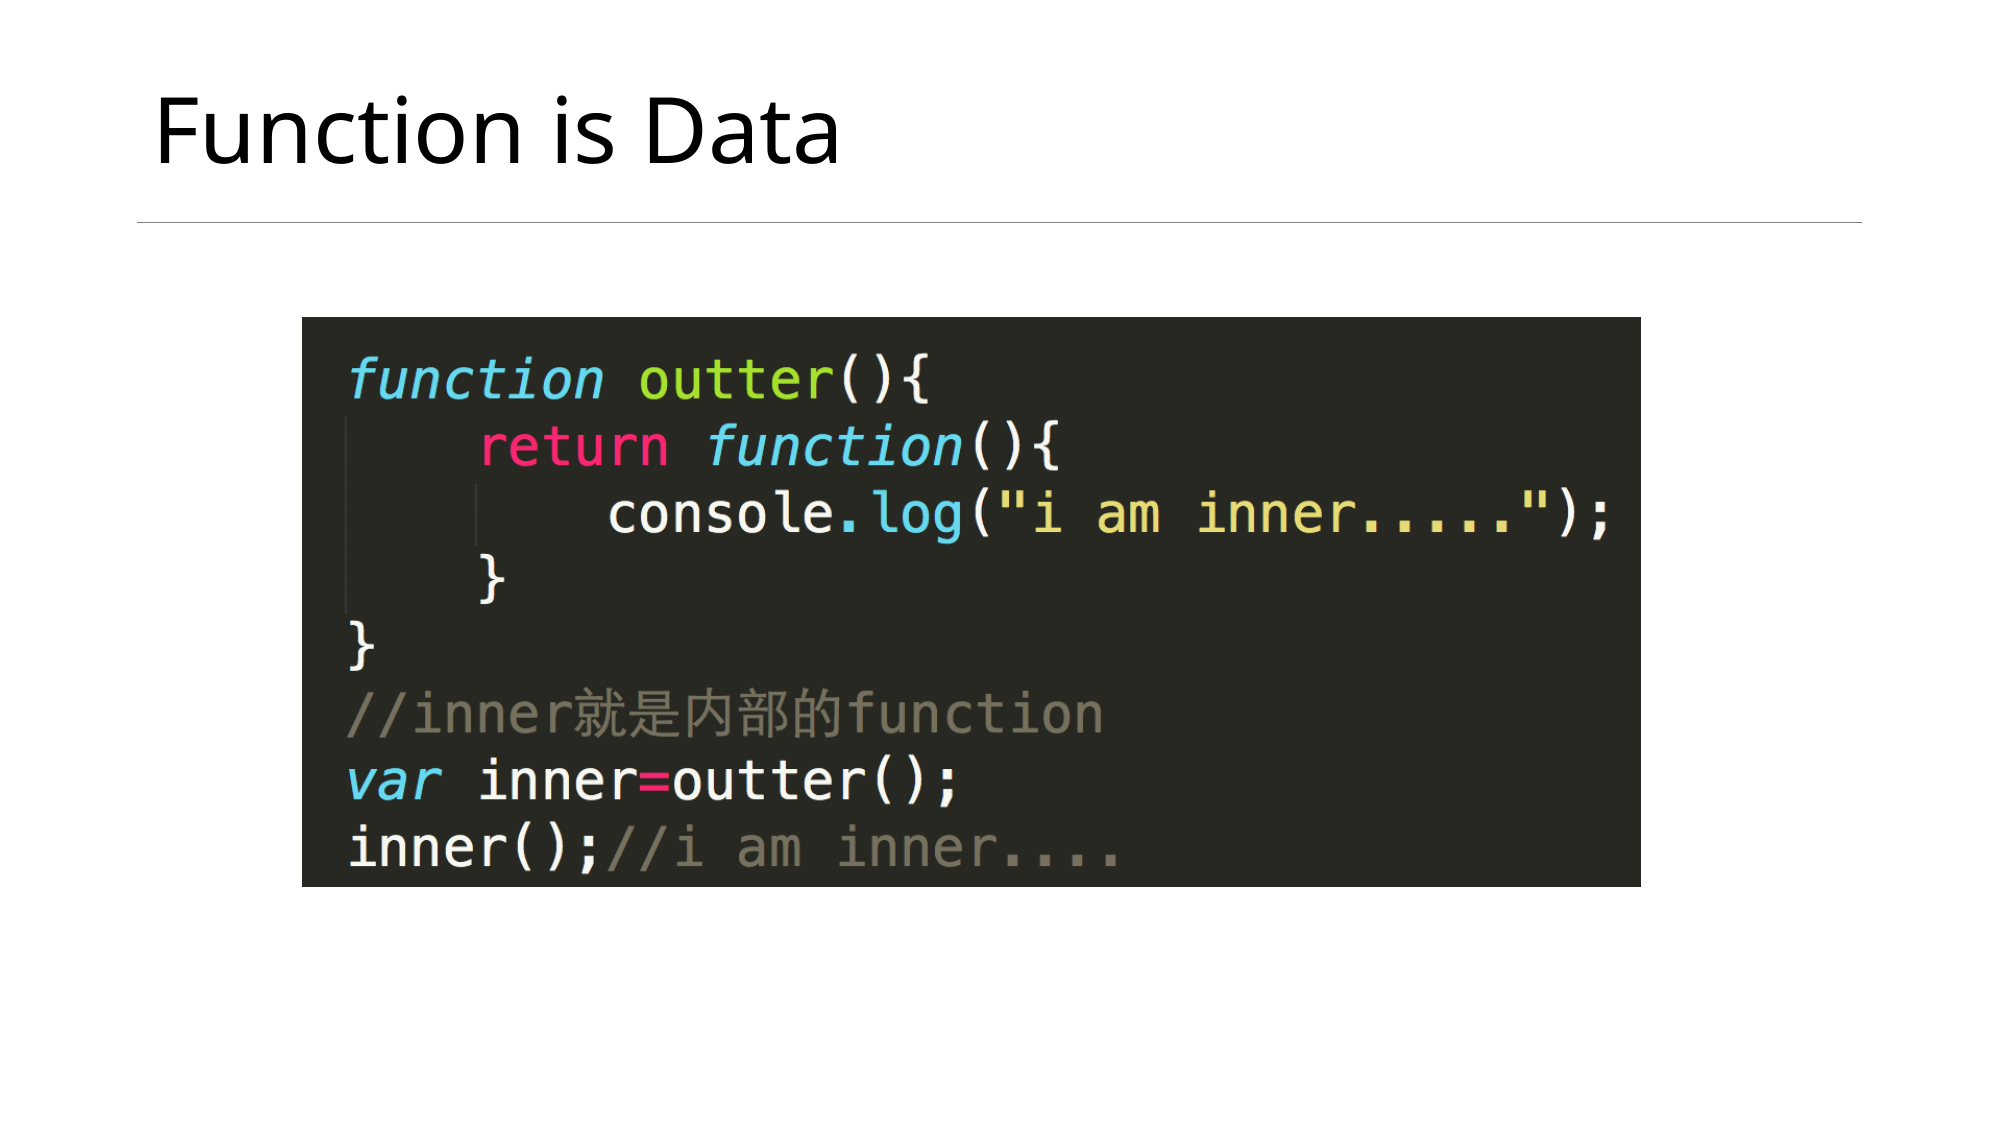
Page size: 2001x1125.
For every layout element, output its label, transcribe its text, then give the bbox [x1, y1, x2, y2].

title Function is Data [137, 44, 1863, 223]
picture [302, 317, 1641, 887]
